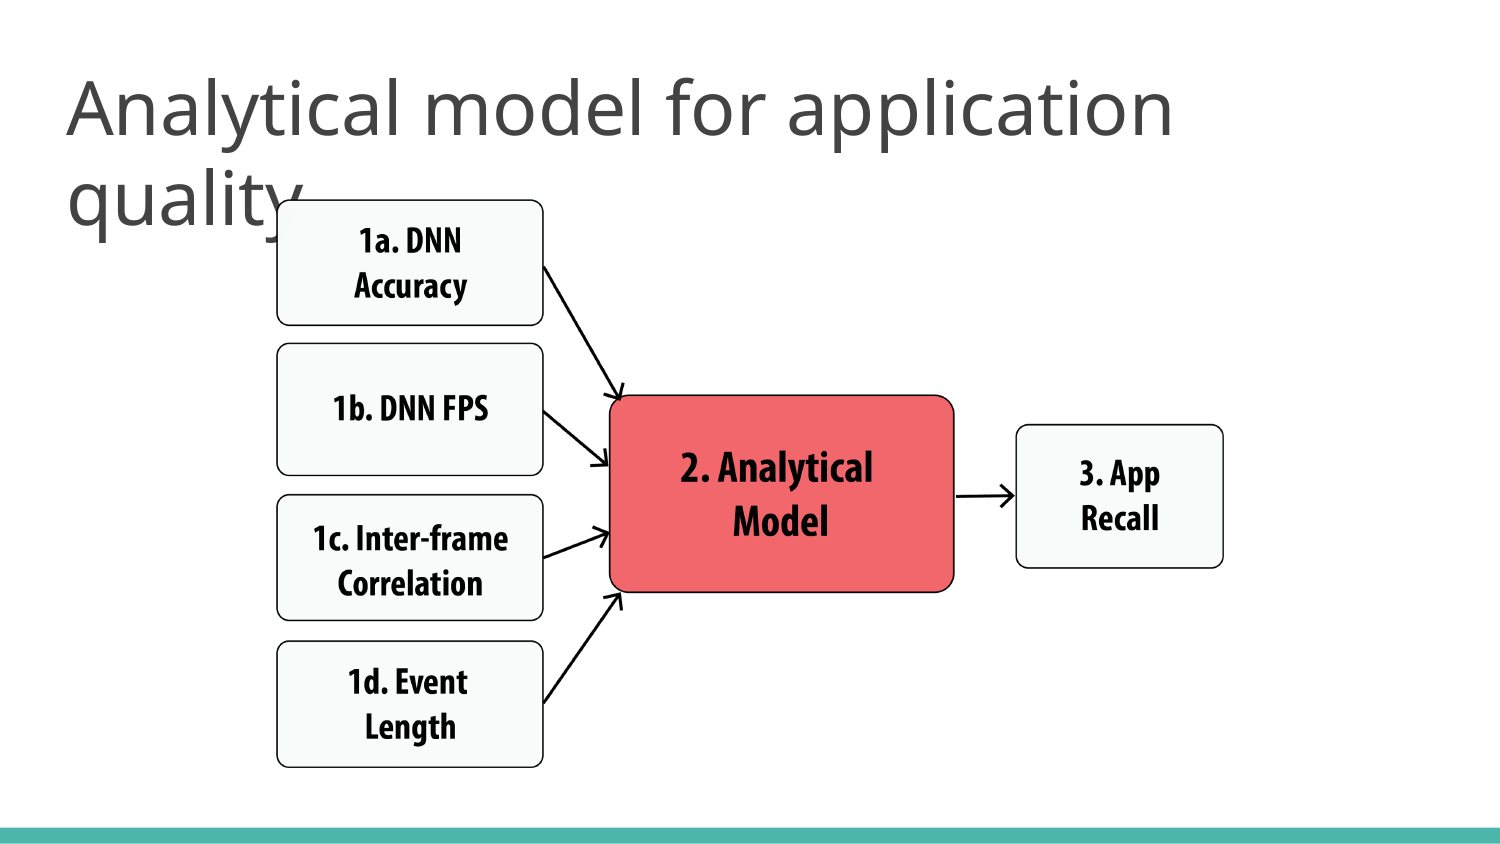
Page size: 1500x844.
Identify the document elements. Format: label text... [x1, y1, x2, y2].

title Analytical model for application quality [51, 45, 1449, 162]
picture [275, 198, 1225, 768]
